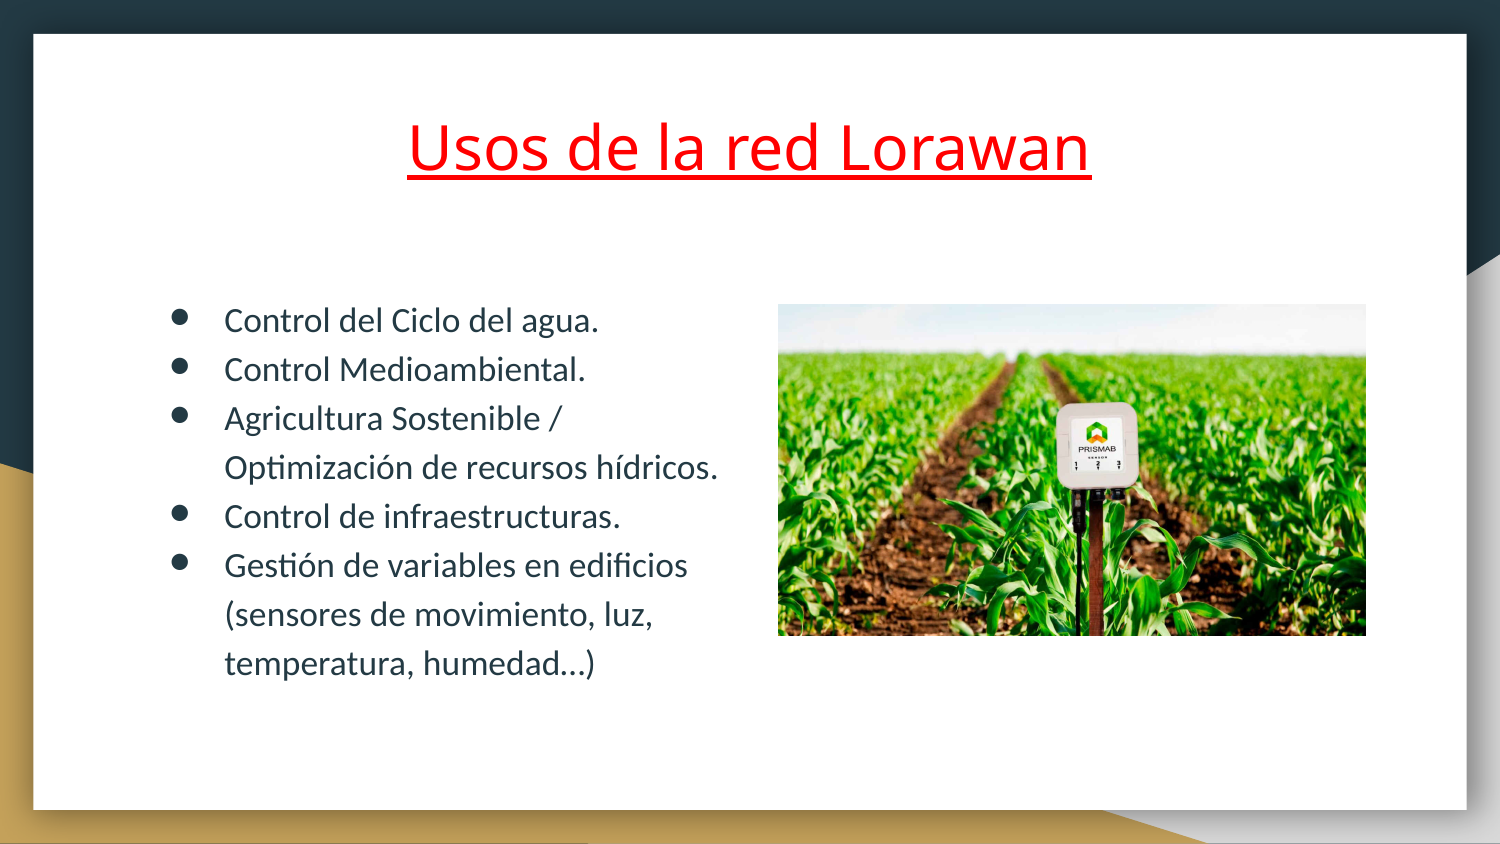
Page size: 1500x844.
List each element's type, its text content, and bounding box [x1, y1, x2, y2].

list Control del Ciclo del agua. Control Medioambiental. Agricultura Sostenible / Optimización de recursos hídricos. Control de infraestructuras. Gestión de variables en edificios (sensores de movimiento, luz, temperatura, humedad…) [134, 276, 739, 729]
title Usos de la red Lorawan [134, 92, 1366, 250]
picture [777, 304, 1366, 636]
